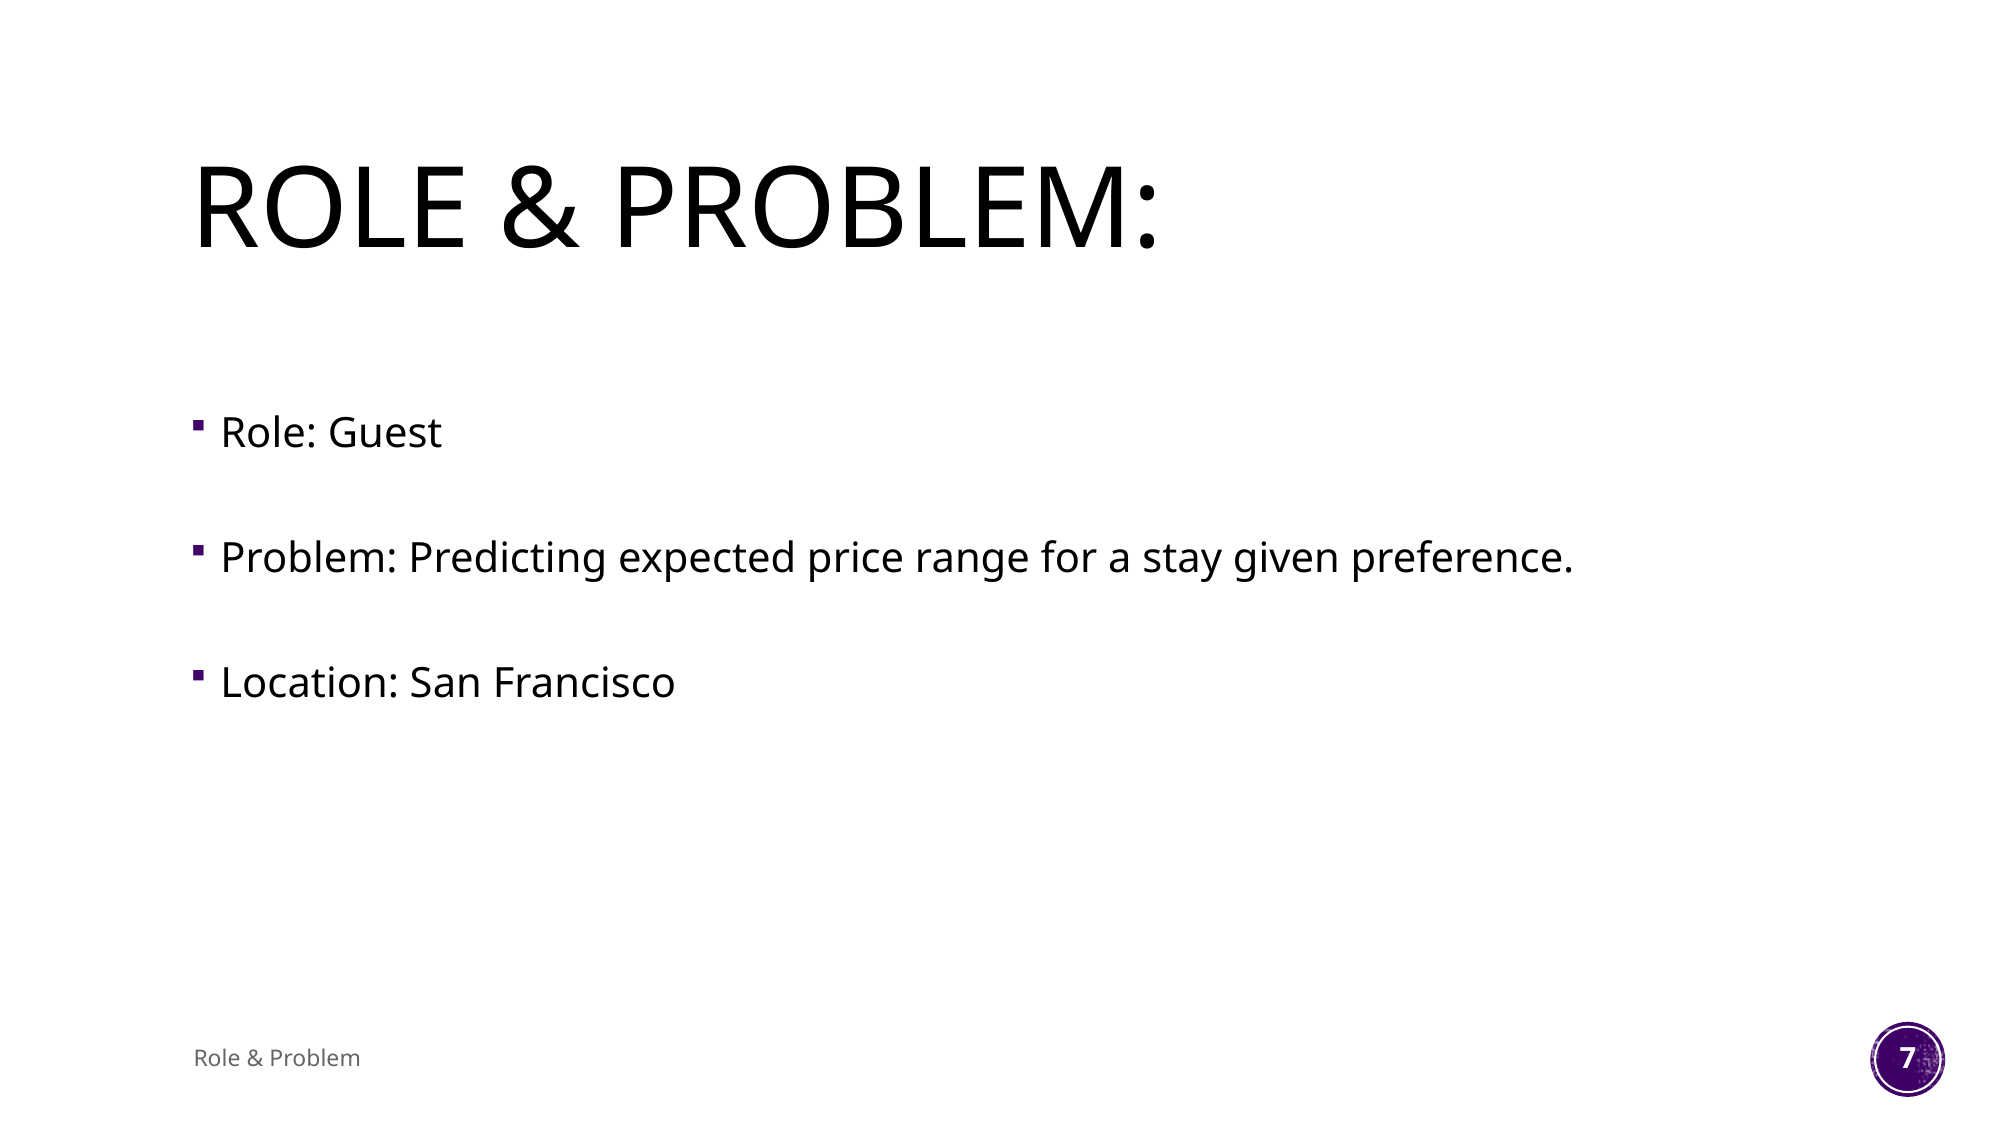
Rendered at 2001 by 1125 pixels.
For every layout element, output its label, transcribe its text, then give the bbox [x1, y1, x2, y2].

list Role: Guest Problem: Predicting expected price range for a stay given preference. Location: San Francisco [175, 348, 1826, 1013]
slide_number 7 [1855, 1028, 1961, 1089]
title Role & Problem: [175, 79, 1826, 344]
footer Role & Problem [178, 1028, 1217, 1089]
